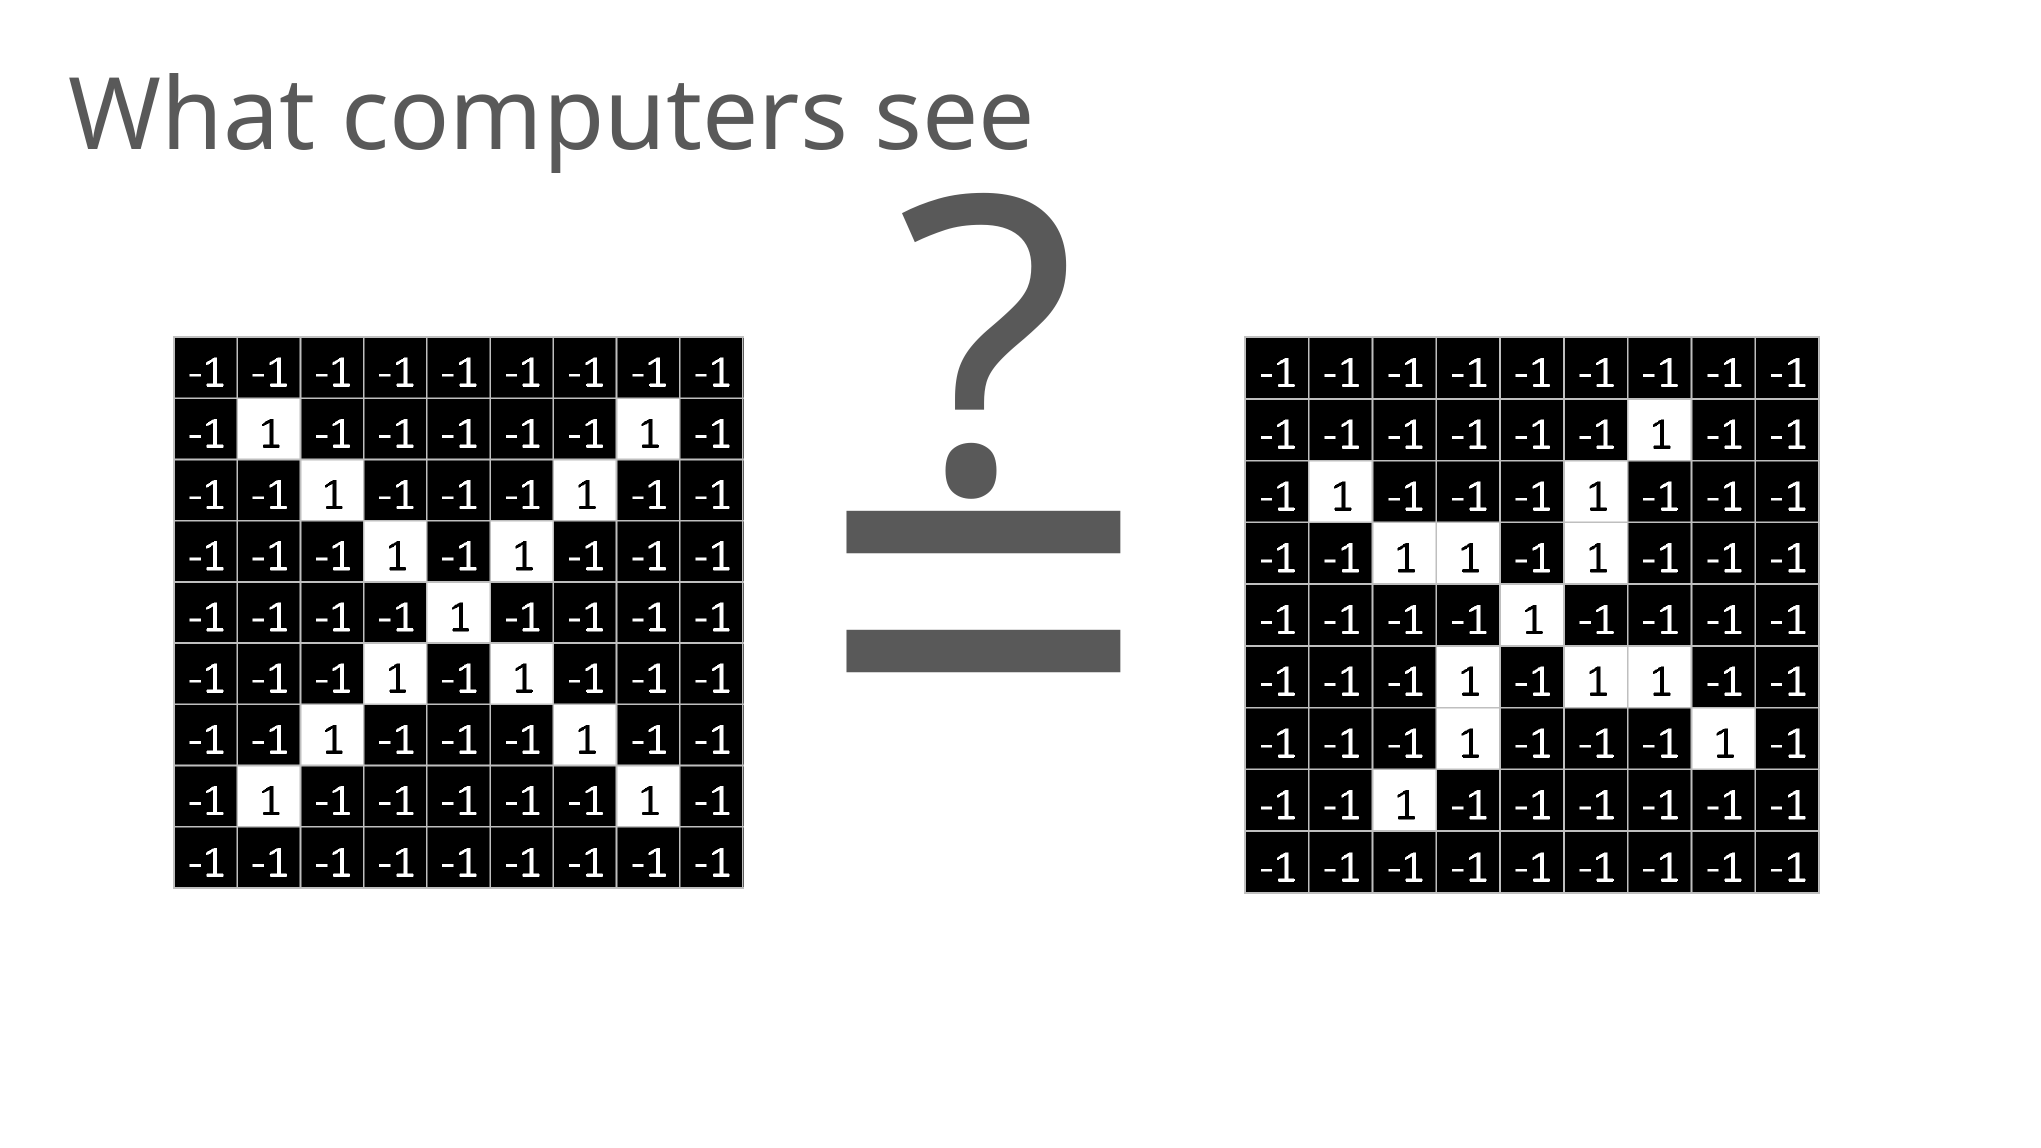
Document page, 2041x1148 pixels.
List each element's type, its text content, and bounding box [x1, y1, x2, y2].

text_box = [783, 262, 1257, 963]
text_box ? [867, 111, 1121, 612]
picture [173, 335, 744, 889]
title What computers see [45, 48, 1996, 199]
picture [1244, 335, 1821, 895]
